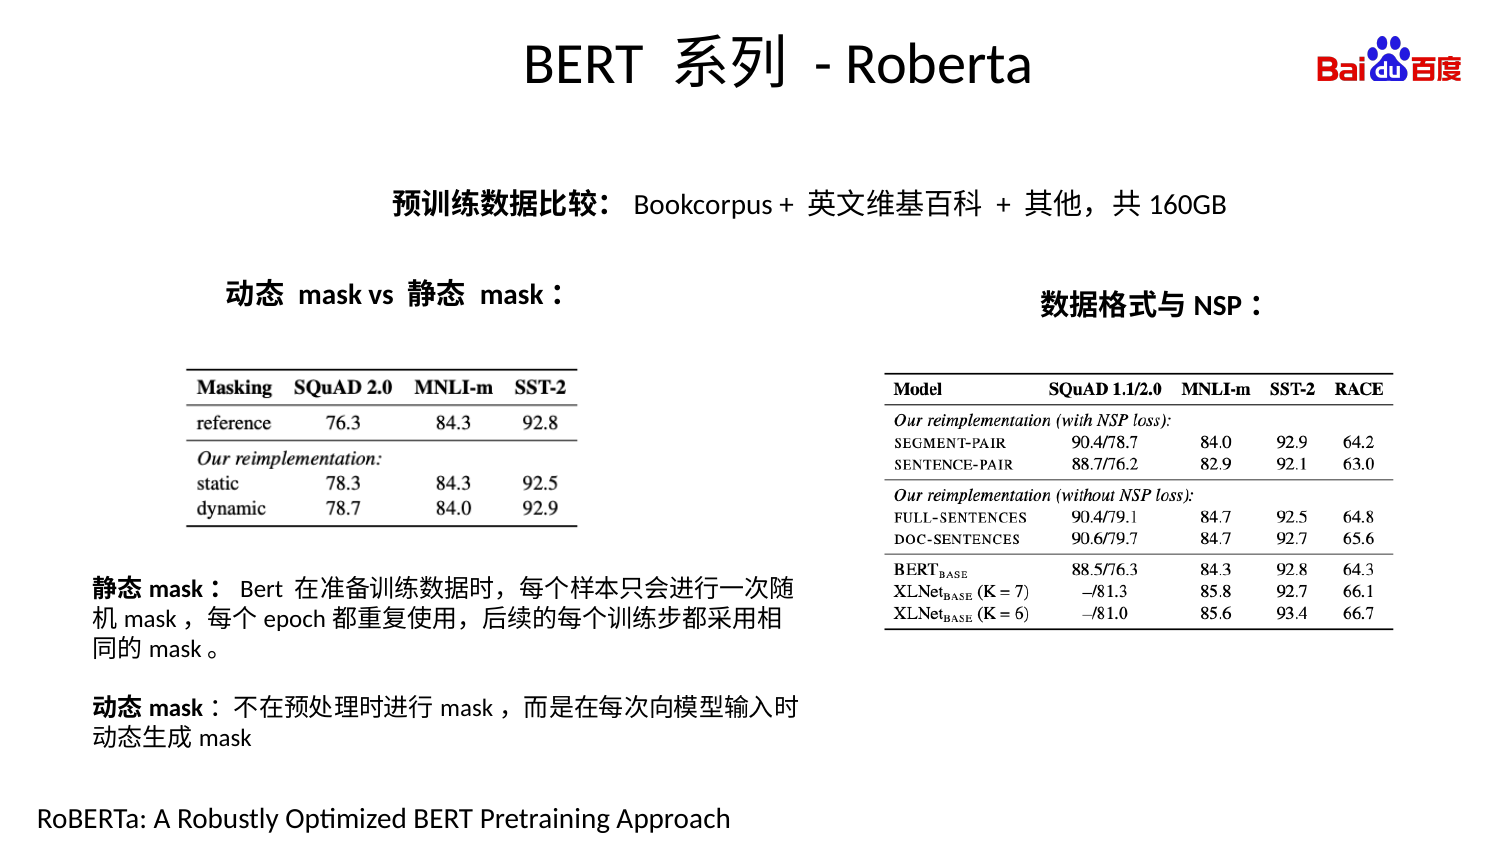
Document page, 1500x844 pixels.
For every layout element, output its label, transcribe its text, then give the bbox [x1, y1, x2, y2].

text_box 静态mask：Bert 在准备训练数据时，每个样本只会进行一次随机mask，每个epoch都重复使用，后续的每个训练步都采用相同的mask。 动态mask：不在预处理时进行mask，而是在每次向模型输入时动态生成mask [78, 564, 820, 790]
picture [844, 345, 1425, 648]
text_box 动态 mask vs 静态 mask： [211, 268, 595, 318]
text_box 预训练数据比较：Bookcorpus + 英文维基百科 + 其他，共160GB [377, 177, 1500, 228]
text_box BERT 系列 - Roberta [234, 17, 1324, 103]
picture [1317, 35, 1461, 81]
text_box 数据格式与NSP： [1025, 279, 1300, 329]
text_box RoBERTa: A Robustly Optimized BERT Pretraining Approach [22, 791, 746, 842]
picture [135, 345, 620, 548]
